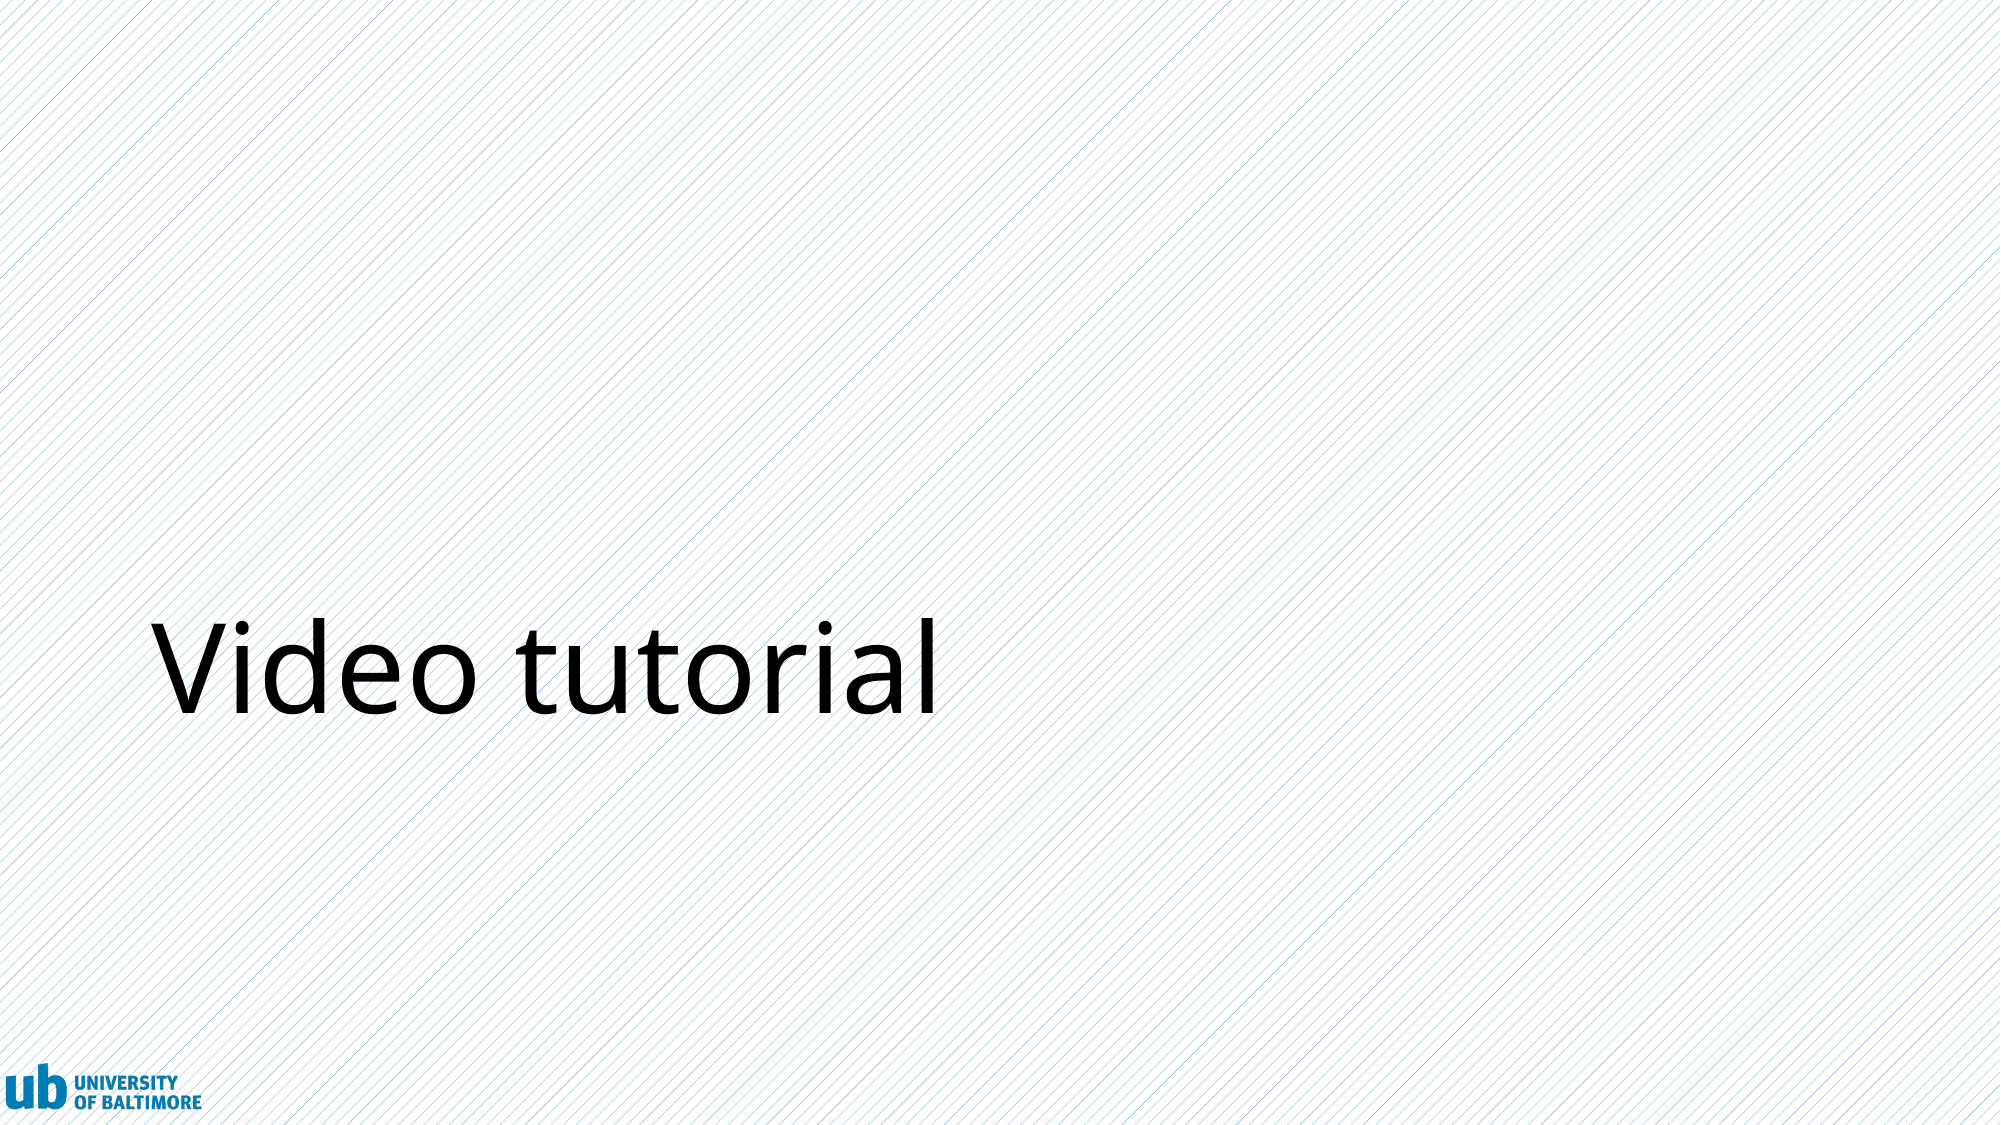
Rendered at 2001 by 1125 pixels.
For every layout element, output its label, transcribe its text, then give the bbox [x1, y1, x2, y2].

title Video tutorial [136, 280, 1862, 749]
picture [0, 1031, 233, 1125]
